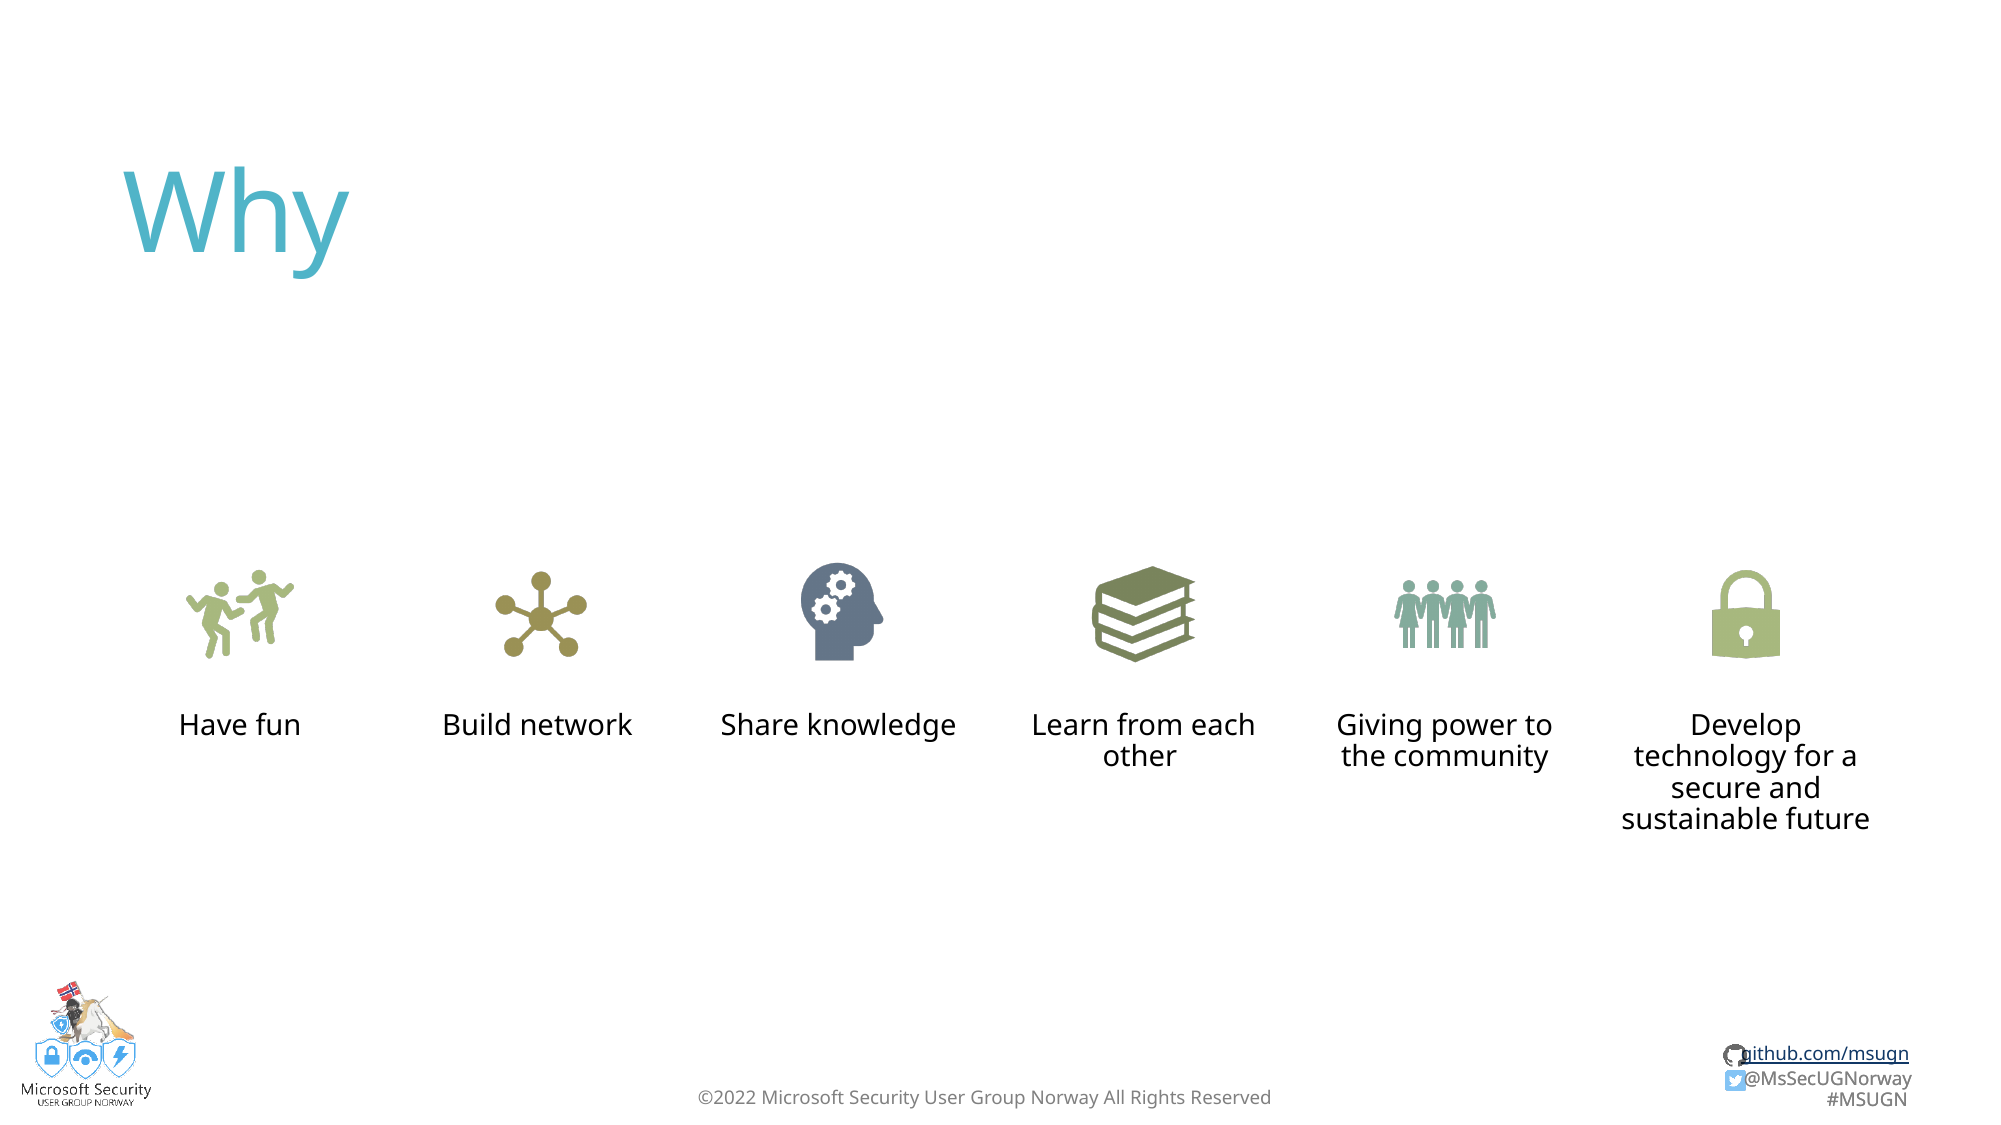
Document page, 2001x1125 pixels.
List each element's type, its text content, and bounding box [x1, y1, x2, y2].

table_cell 30 Days (AAD P1) [1723, 1043, 1747, 1067]
picture [1741, 1050, 1747, 1060]
text_box Generation 1 [1725, 1070, 1746, 1091]
title Why [107, 81, 1875, 354]
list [110, 389, 1876, 980]
